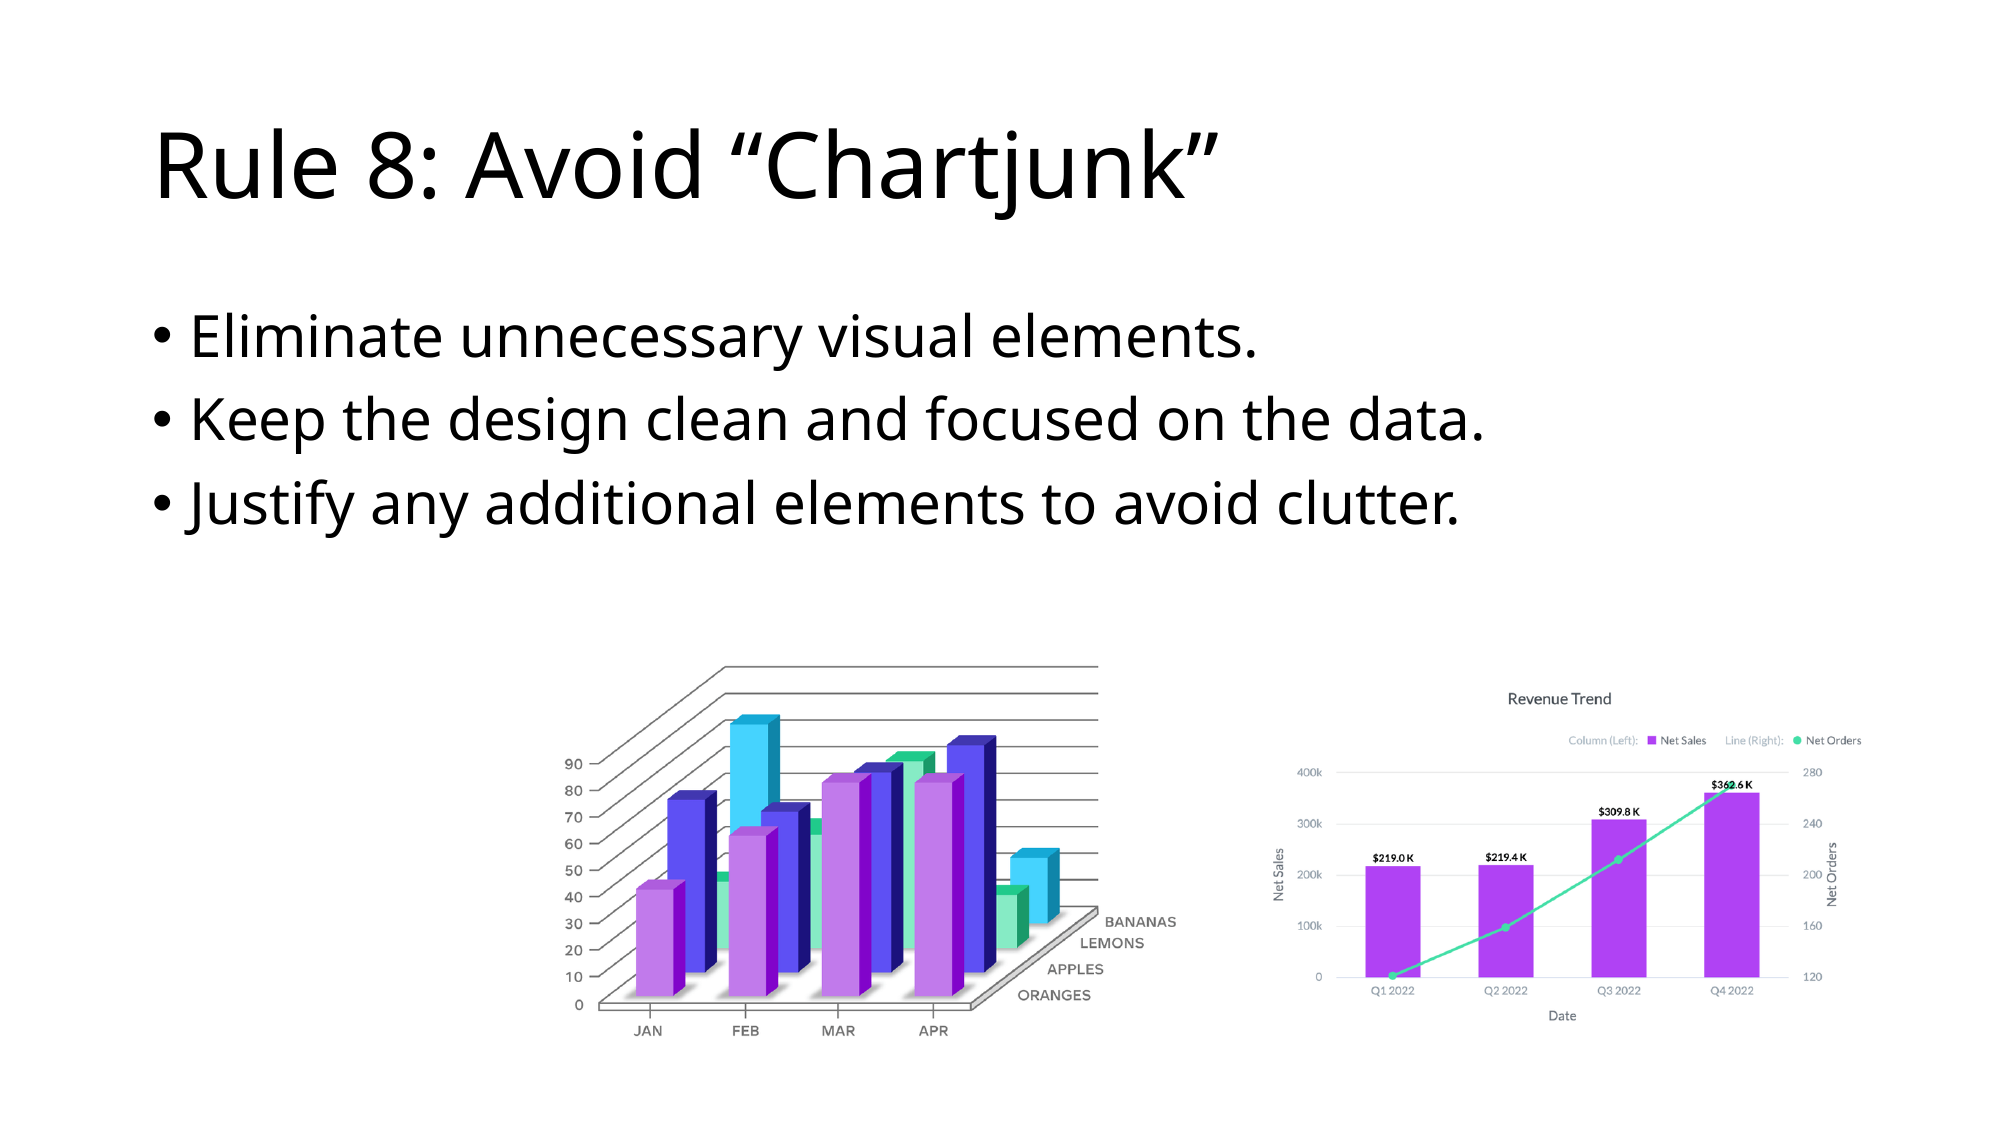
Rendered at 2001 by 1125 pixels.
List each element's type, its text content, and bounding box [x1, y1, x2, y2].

picture [499, 614, 1912, 1086]
list Eliminate unnecessary visual elements. Keep the design clean and focused on the data. Justify any additional elements to avoid clutter. [137, 299, 1863, 1014]
title Rule 8: Avoid “Chartjunk” [137, 59, 1863, 278]
